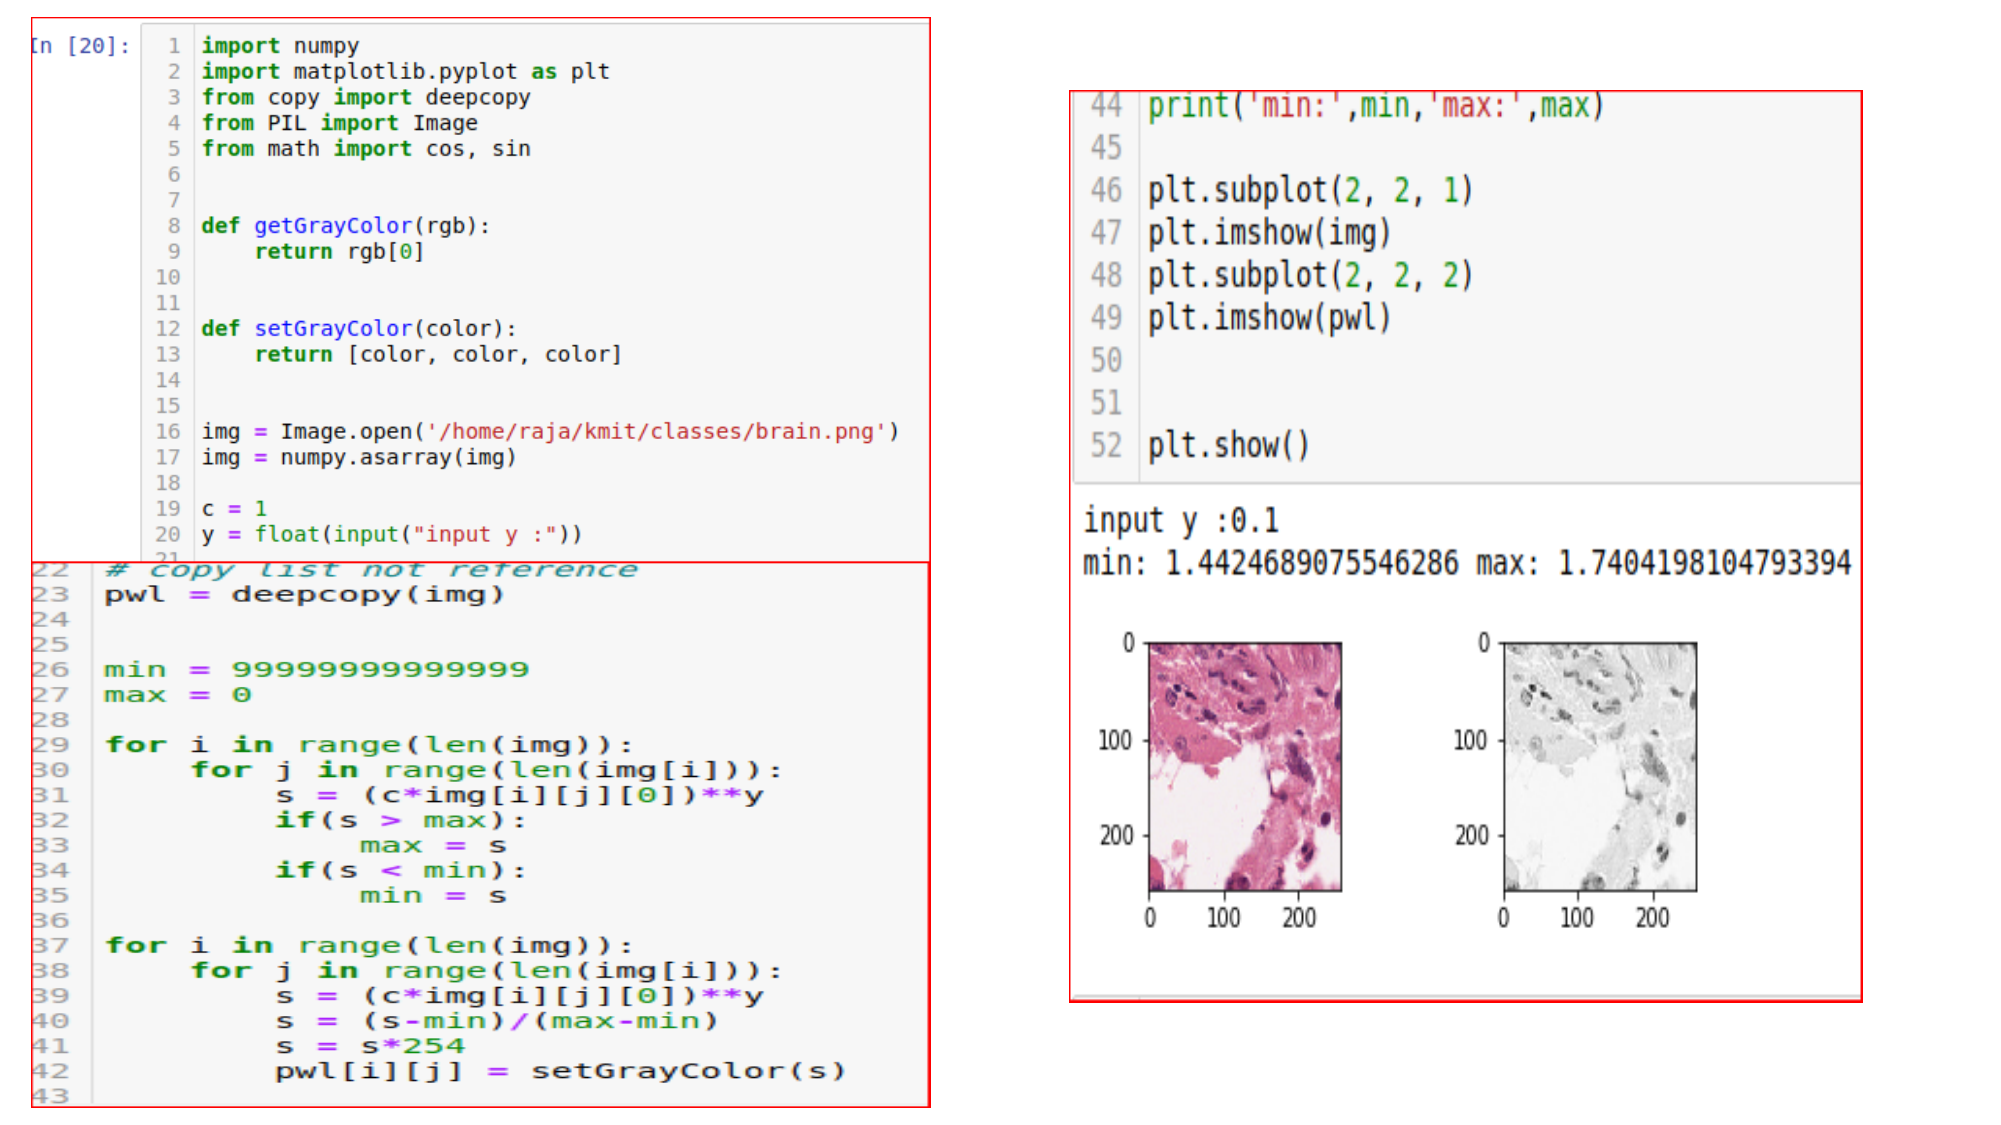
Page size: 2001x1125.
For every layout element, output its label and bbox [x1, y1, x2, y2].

picture [31, 17, 931, 562]
picture [1069, 90, 1863, 1003]
list [31, 562, 931, 1108]
